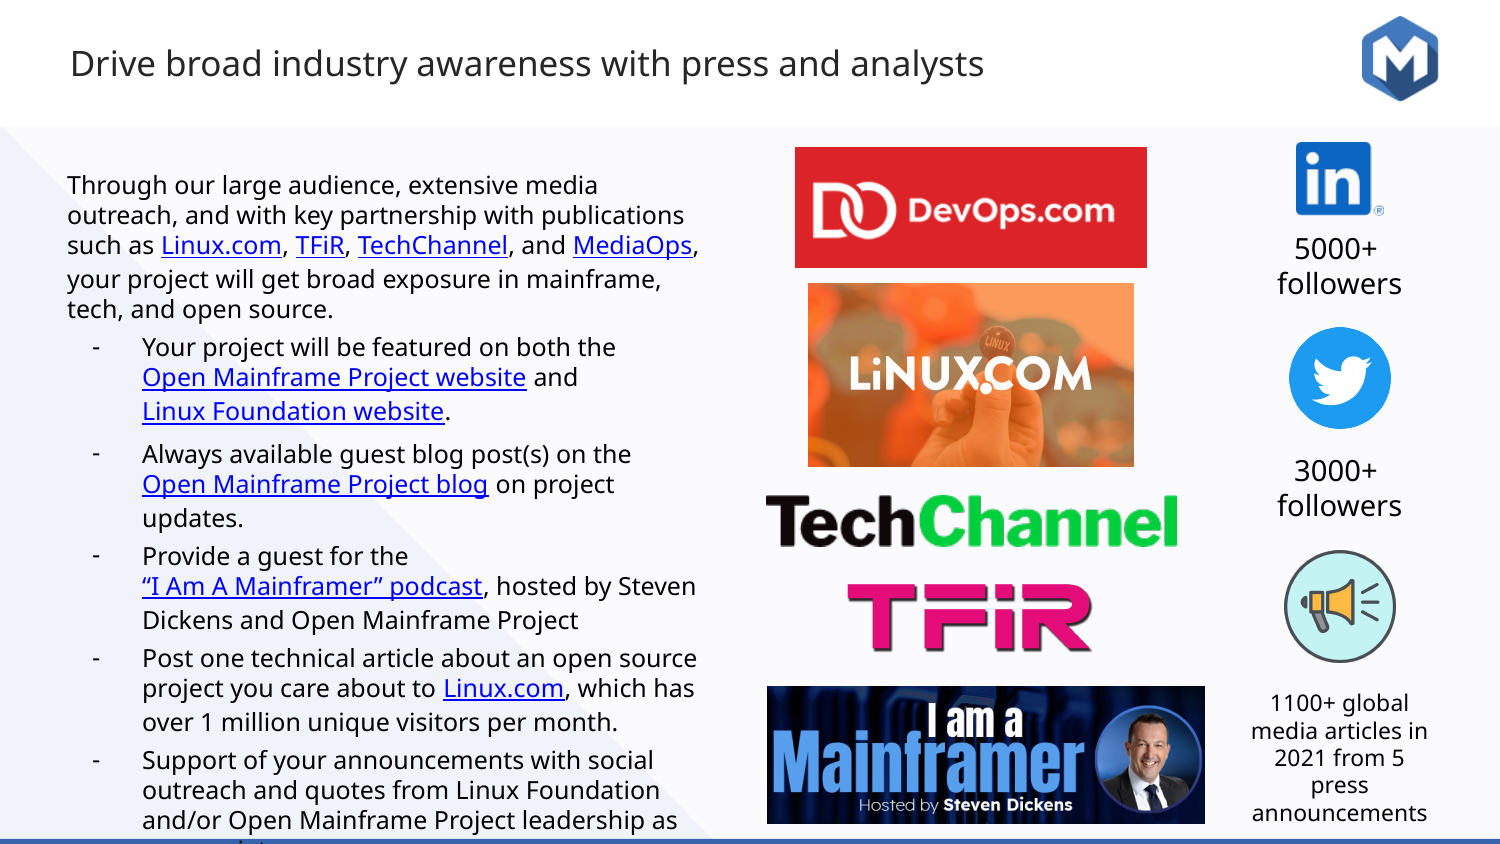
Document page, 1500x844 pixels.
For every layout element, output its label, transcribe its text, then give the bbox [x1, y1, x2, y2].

picture [766, 686, 1206, 824]
title Drive broad industry awareness with press and analysts [54, 26, 1350, 100]
list Through our large audience, extensive media outreach, and with key partnership with publications such as Linux.com, TFiR, TechChannel, and MediaOps, your project will get broad exposure in mainframe, tech, and open source. Your project will be featured on both the Open Mainframe Project website and Linux Foundation website. Always available guest blog post(s) on the Open Mainframe Project blog on project updates. Provide a guest for the “I Am A Mainframer” podcast, hosted by Steven Dickens and Open Mainframe Project Post one technical article about an open source project you care about to Linux.com, which has over 1 million unique visitors per month. Support of your announcements with social outreach and quotes from Linux Foundation and/or Open Mainframe Project leadership as appropriate. Access to opportunities for contributed articles, videos, podcasts, and events [52, 154, 721, 671]
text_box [1221, 141, 1458, 816]
picture [765, 495, 1177, 547]
picture [795, 147, 1147, 269]
picture [807, 549, 1135, 671]
picture [807, 283, 1135, 468]
picture [1362, 16, 1440, 102]
